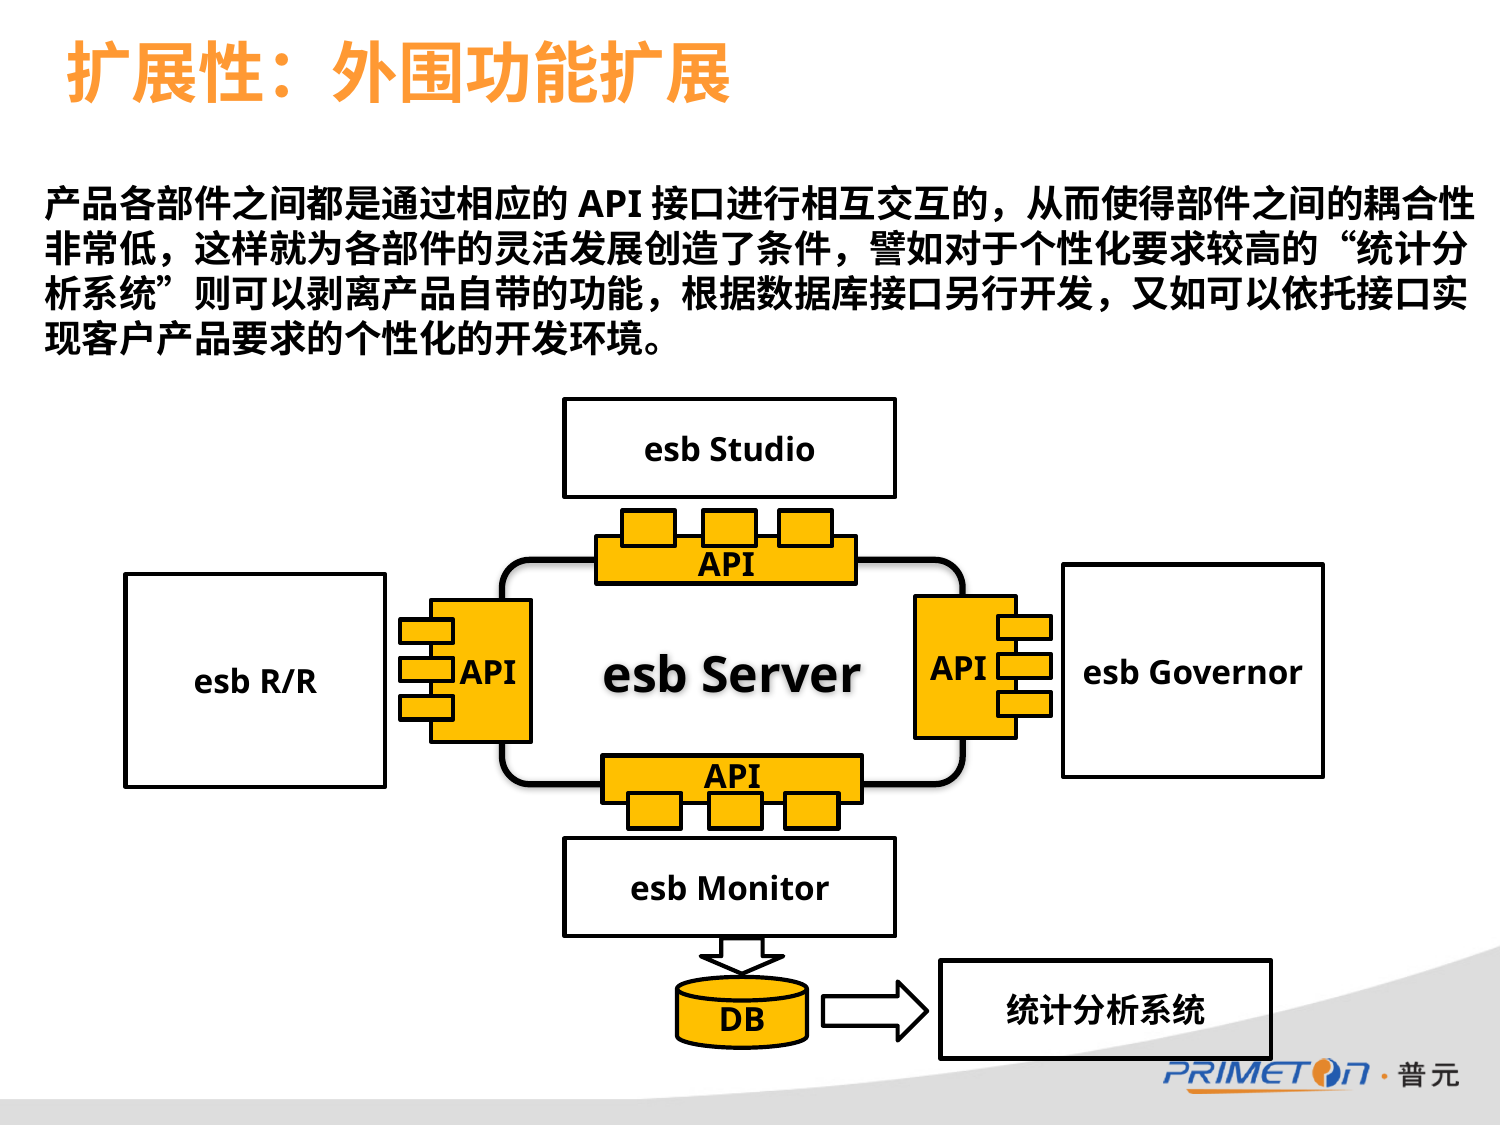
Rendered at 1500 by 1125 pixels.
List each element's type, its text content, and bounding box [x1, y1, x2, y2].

text_box [820, 979, 930, 1043]
text_box API [600, 753, 864, 805]
text_box esb Studio [562, 397, 897, 499]
text_box esb Governor [1061, 562, 1325, 779]
text_box esb Monitor [562, 836, 897, 938]
text_box esb R/R [123, 572, 387, 789]
text_box [996, 690, 1053, 718]
text_box API [594, 534, 858, 586]
text_box [620, 508, 677, 548]
title 扩展性：外围功能扩展 [49, 24, 1463, 118]
text_box [707, 791, 764, 831]
text_box 产品各部件之间都是通过相应的API接口进行相互交互的，从而使得部件之间的耦合性非常低，这样就为各部件的灵活发展创造了条件，譬如对于个性化要求较高的“统计分析系统”则可以剥离产品自带的功能，根据数据库接口另行开发，又如可以依托接口实现客户产品要求的个性化的开发环境。 [29, 172, 1500, 368]
text_box [996, 652, 1053, 680]
text_box esb Server [501, 559, 964, 786]
text_box 统计分析系统 [938, 958, 1273, 1061]
text_box [701, 508, 758, 548]
text_box [626, 791, 683, 831]
text_box [398, 694, 455, 722]
text_box [398, 656, 455, 683]
text_box API [913, 594, 1018, 740]
text_box [698, 936, 786, 976]
text_box DB [674, 974, 810, 1050]
text_box [783, 791, 841, 831]
text_box [777, 508, 834, 548]
text_box [398, 617, 455, 645]
text_box [996, 614, 1053, 641]
text_box API [429, 598, 533, 744]
picture [0, 288, 1500, 1125]
